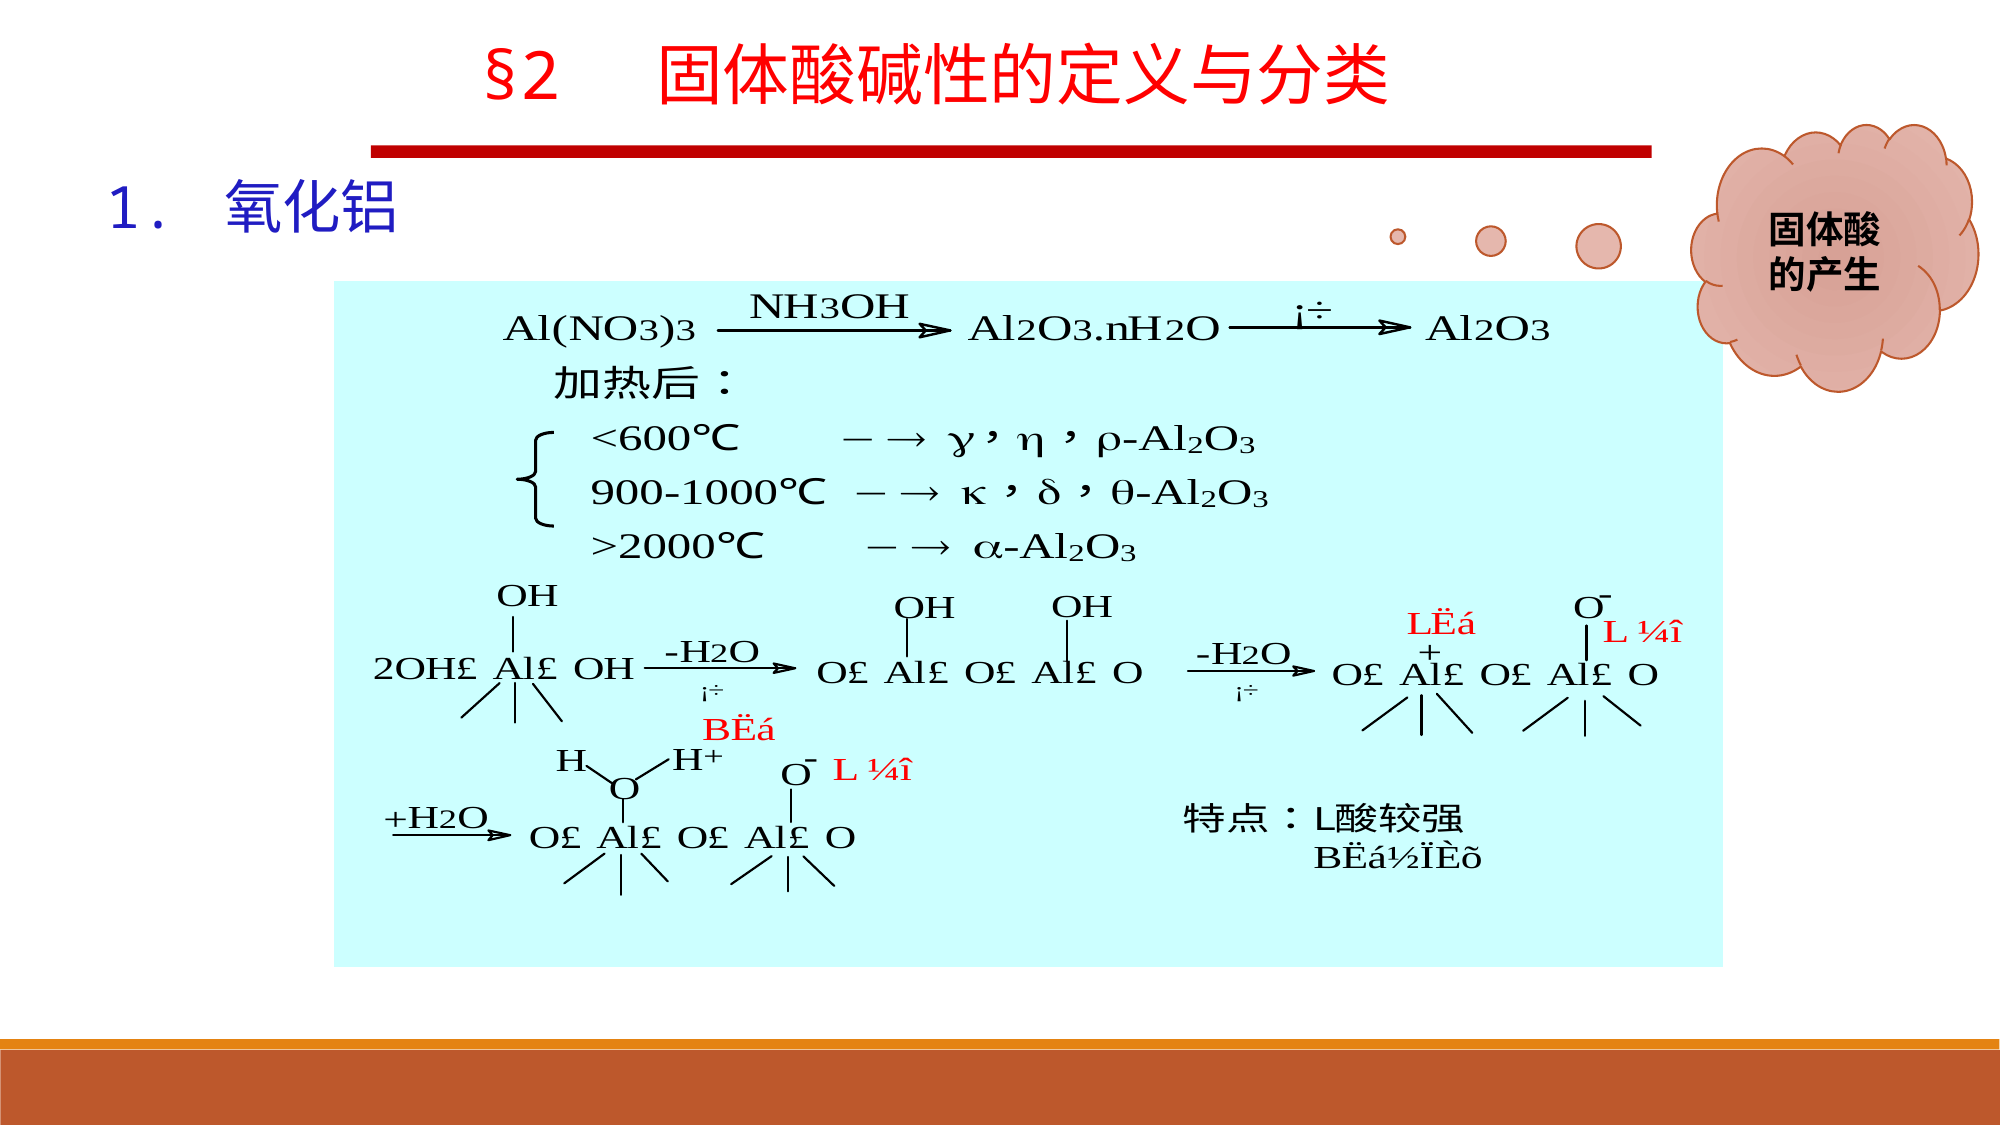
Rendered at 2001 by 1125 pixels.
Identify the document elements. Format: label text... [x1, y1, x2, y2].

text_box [333, 279, 1724, 968]
text_box 固体酸 的产生 [1389, 228, 1407, 246]
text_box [370, 8, 1653, 153]
text_box 固体酸 的产生 [1475, 225, 1507, 257]
text_box 固体酸 的产生 [1690, 123, 1980, 393]
text_box 固体酸 的产生 [1575, 223, 1622, 270]
text_box 1. 氧化铝 [90, 170, 1590, 258]
